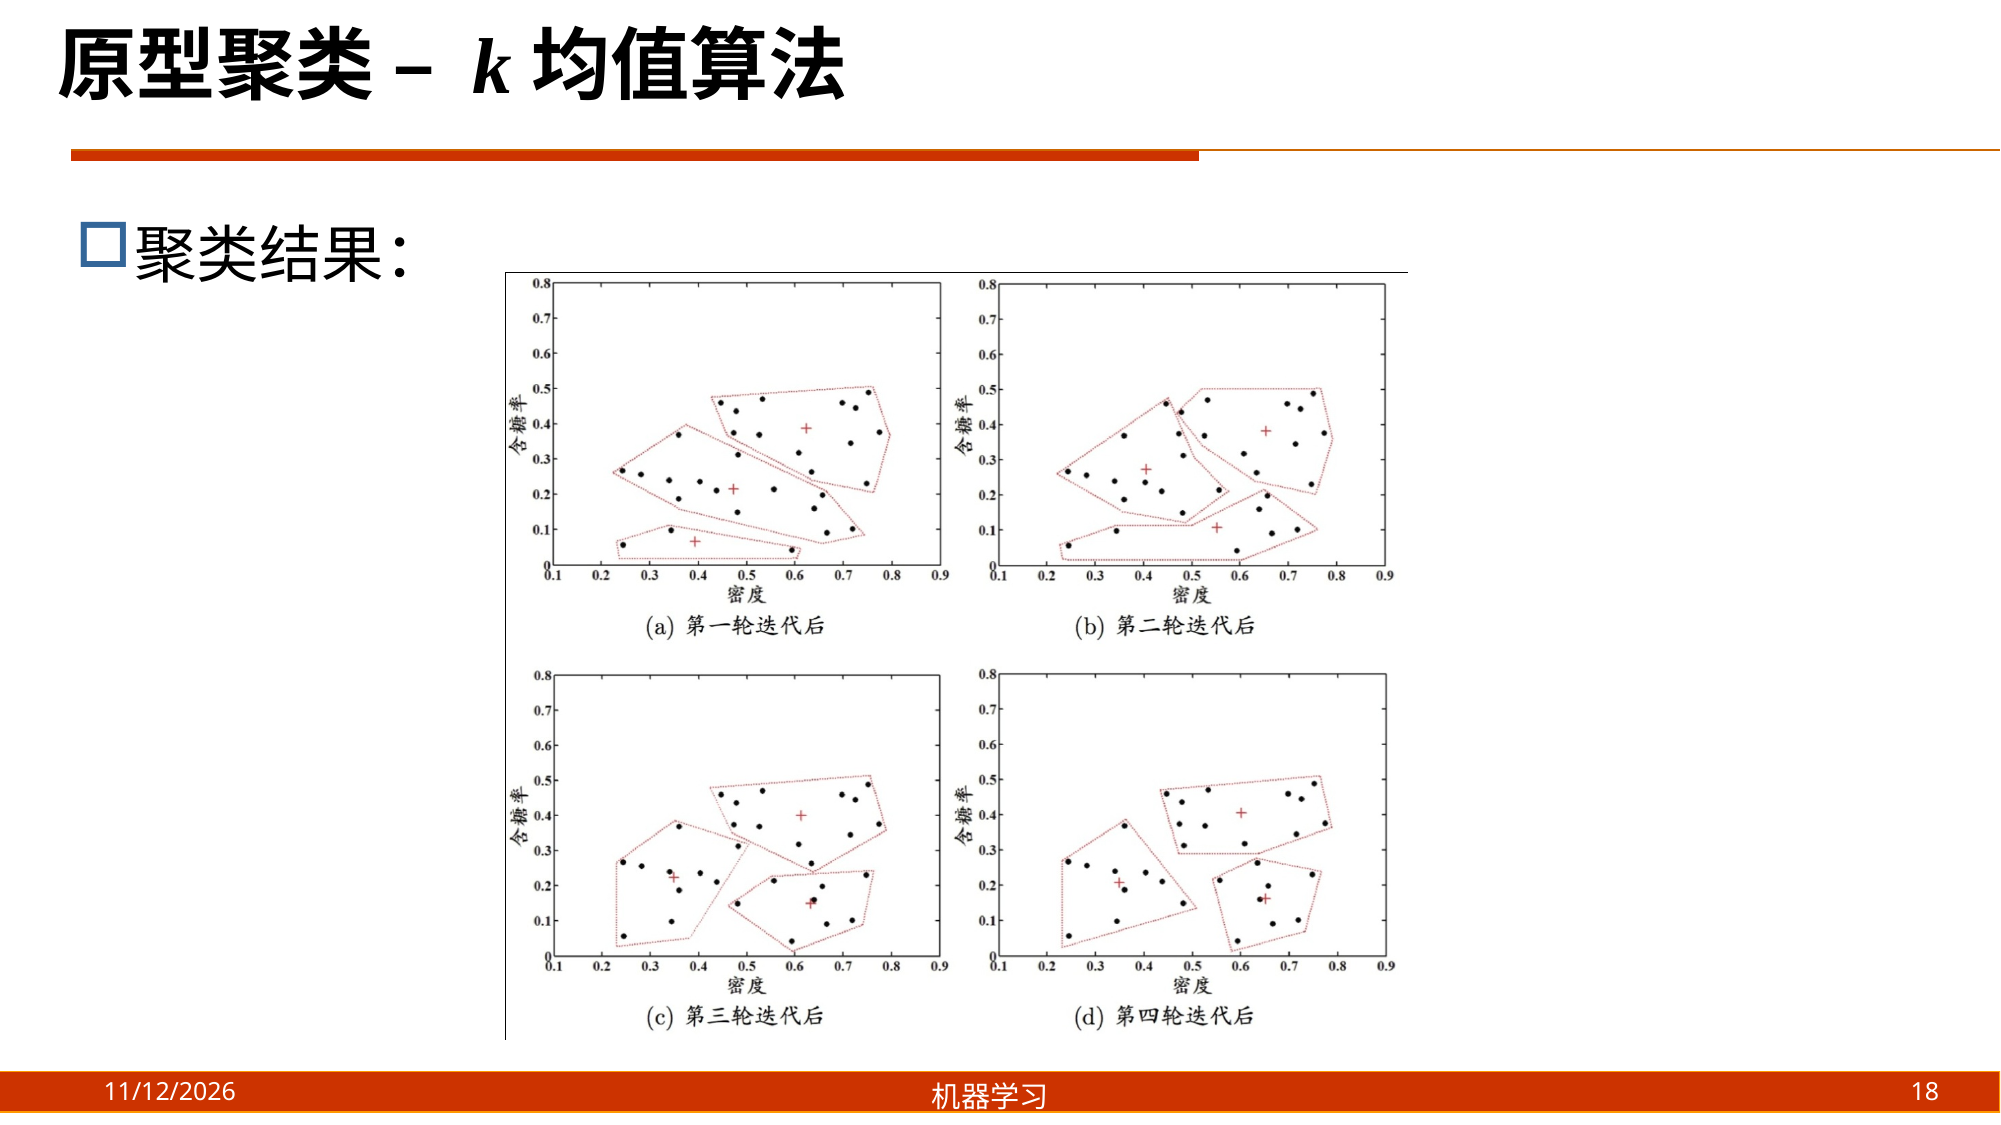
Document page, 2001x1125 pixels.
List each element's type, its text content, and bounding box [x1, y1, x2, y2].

text_box 聚类结果： [42, 207, 1457, 1005]
picture [505, 272, 1408, 1040]
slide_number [103, 1074, 538, 1115]
slide_number 18 [1505, 1074, 1940, 1113]
text_box 原型聚类 – k均值算法 [42, 7, 1337, 135]
